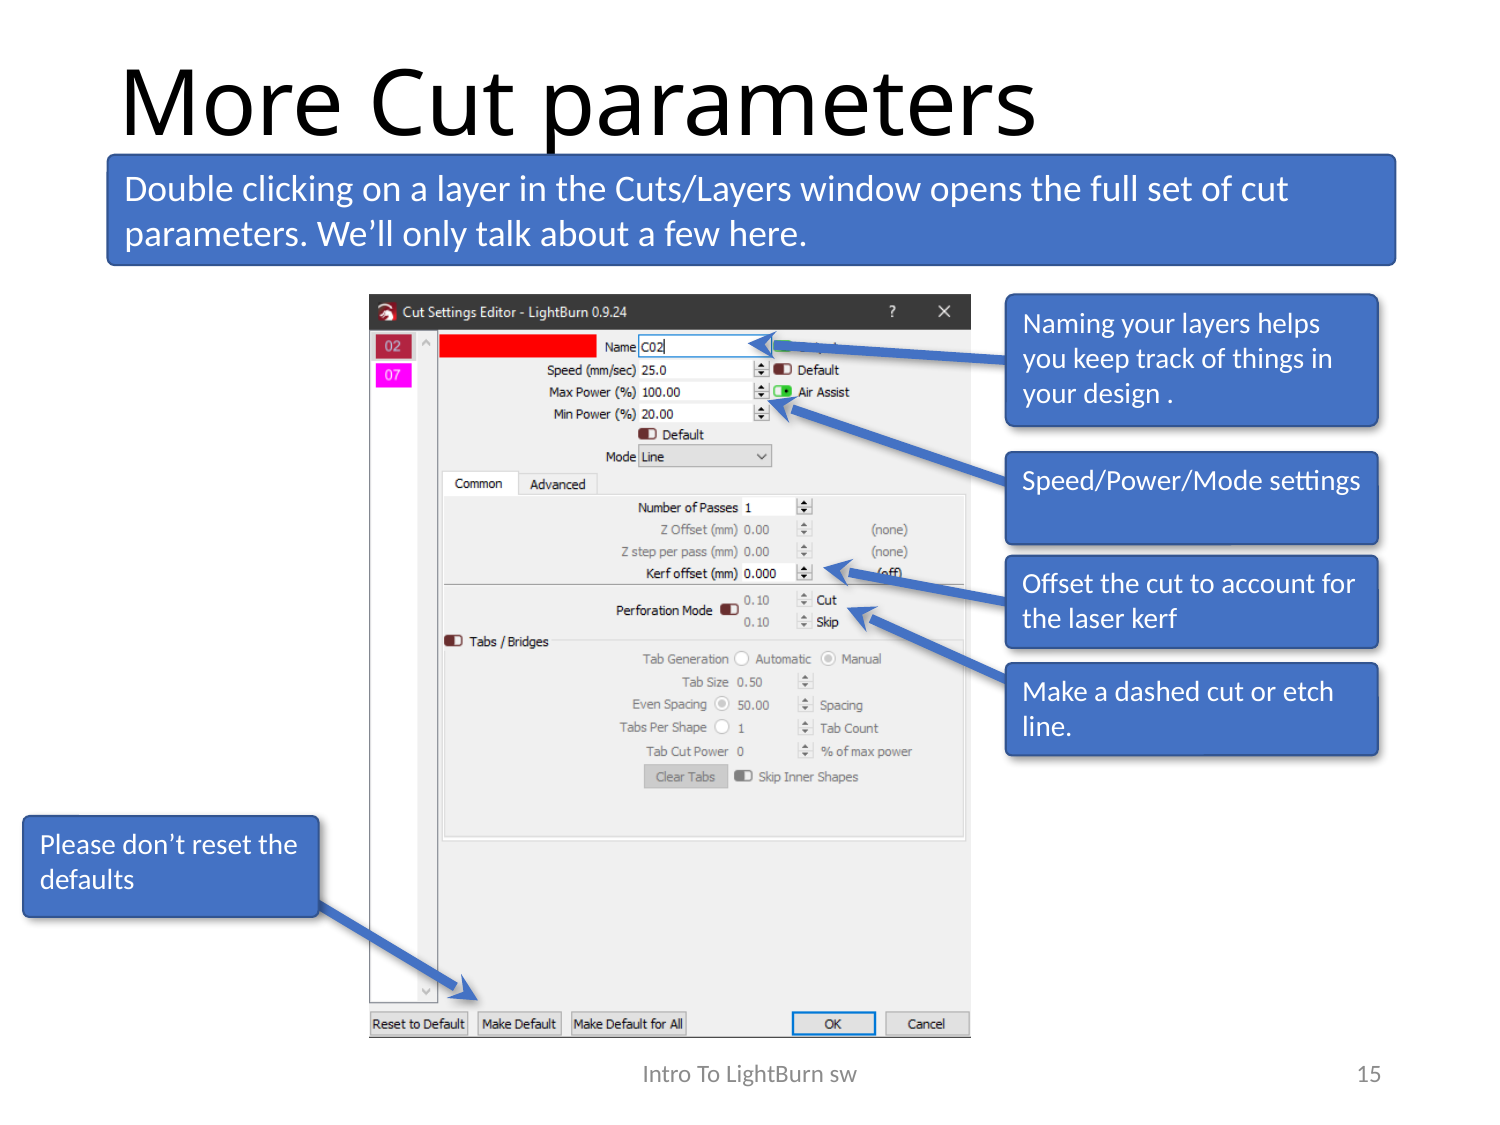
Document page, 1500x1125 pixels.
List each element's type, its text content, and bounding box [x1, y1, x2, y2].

text_box Make a dashed cut or etch line. [1004, 662, 1379, 757]
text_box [846, 607, 1026, 689]
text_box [823, 567, 1006, 602]
picture [369, 294, 971, 1038]
text_box Double clicking on a layer in the Cuts/Layers window opens the full set of cut parameters. We’ll only talk about a few here. [106, 153, 1397, 267]
text_box Speed/Power/Mode settings [1004, 451, 1379, 546]
text_box Naming your layers helps you keep track of things in your design . [1004, 293, 1379, 428]
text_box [767, 400, 1026, 489]
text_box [747, 343, 1006, 361]
footer Intro To LightBurn sw [496, 1042, 1004, 1103]
text_box Offset the cut to account for the laser kerf [1004, 554, 1379, 649]
slide_number 15 [1059, 1042, 1397, 1103]
text_box Please don’t reset the defaults [22, 814, 320, 918]
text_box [305, 896, 478, 1001]
title More Cut parameters [103, 59, 1397, 153]
